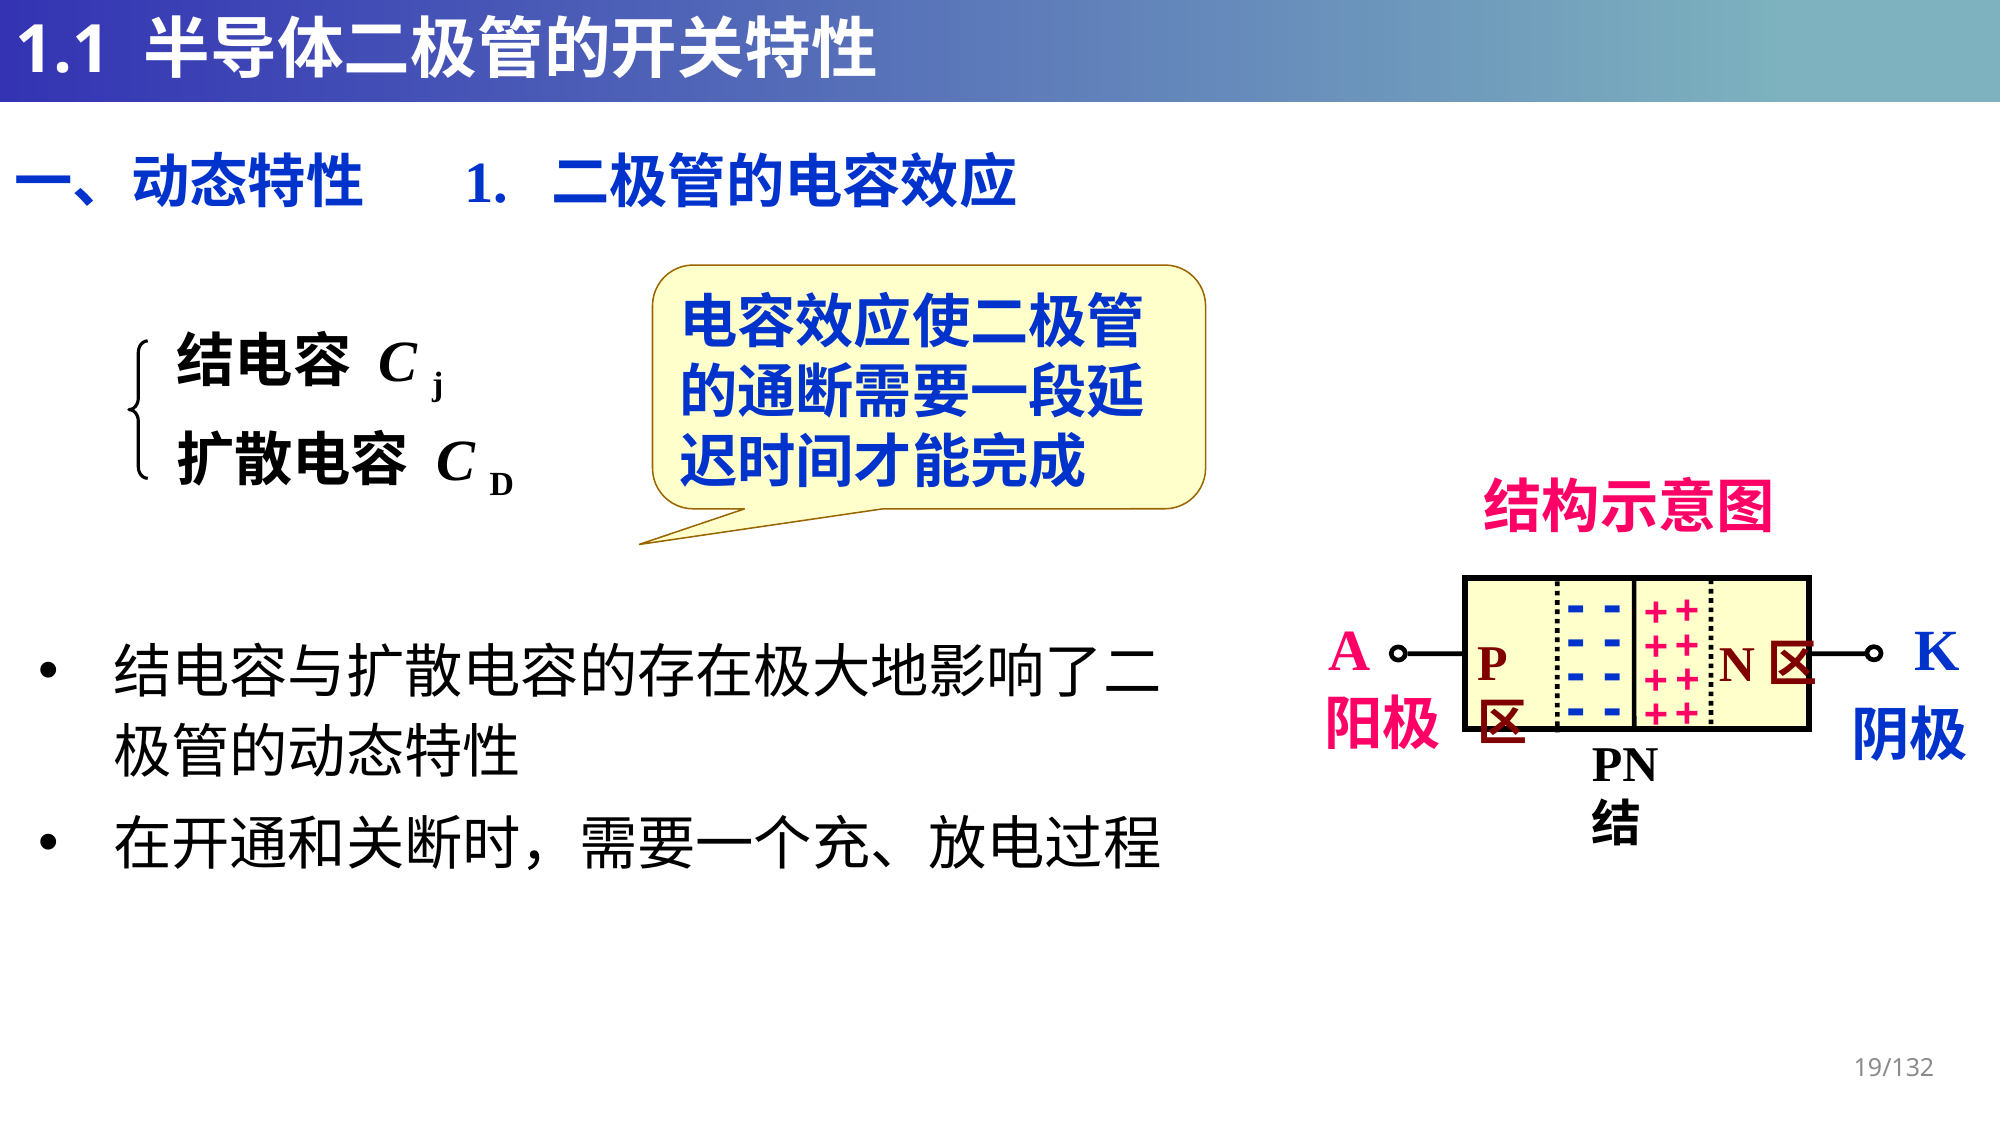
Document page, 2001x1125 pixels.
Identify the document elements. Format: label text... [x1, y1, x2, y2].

text_box A [1313, 604, 1383, 678]
text_box 结电容与扩散电容的存在极大地影响了二极管的动态特性 在开通和关断时，需要一个充、放电过程 [23, 617, 1202, 884]
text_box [1391, 558, 1882, 747]
title 1.1 半导体二极管的开关特性 [0, 0, 2000, 102]
text_box 电容效应使二极管的通断需要一段延迟时间才能完成 [638, 265, 1206, 545]
text_box 结构示意图 [1363, 461, 1895, 547]
text_box 扩散电容 C D [161, 414, 533, 509]
text_box 结电容 C j [162, 315, 475, 410]
slide_number 19/132 [1797, 1038, 1950, 1099]
text_box 阳极 [1310, 678, 1577, 764]
text_box 阴极 [1836, 689, 1991, 774]
text_box 一、动态特性 1. 二极管的电容效应 [0, 136, 2000, 222]
text_box K [1900, 605, 1963, 689]
text_box [128, 340, 148, 479]
text_box PN结 [1577, 747, 1728, 859]
